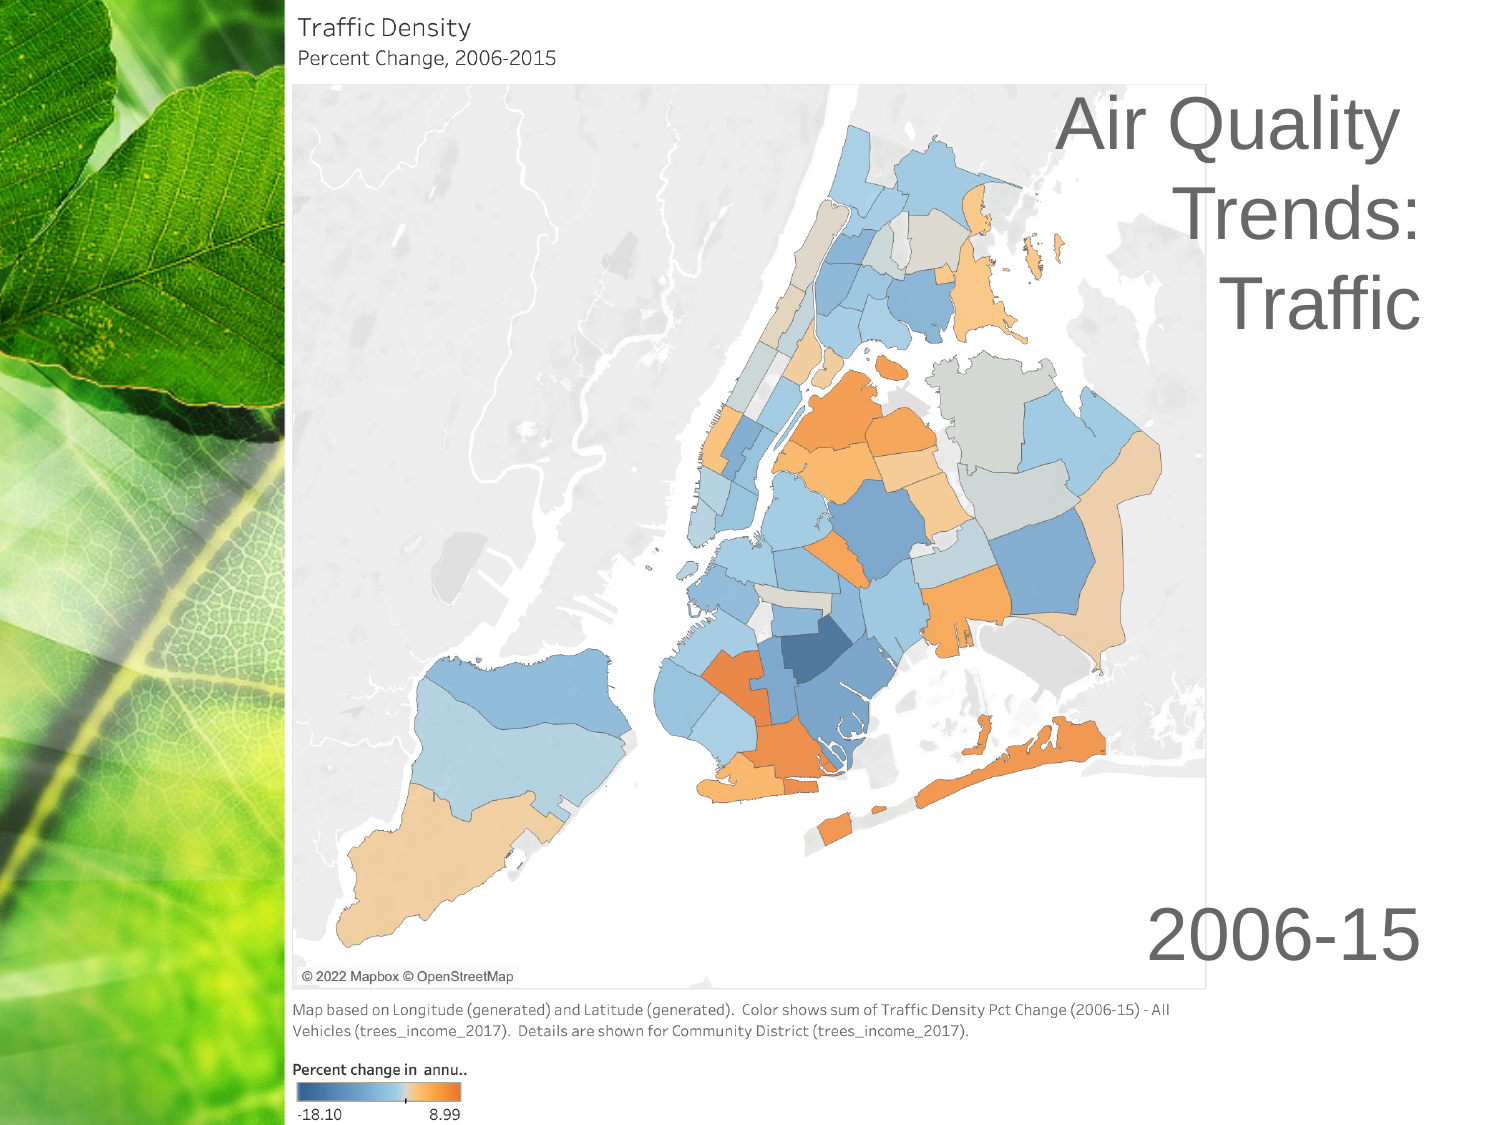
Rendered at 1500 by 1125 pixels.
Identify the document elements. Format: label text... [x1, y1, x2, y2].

title Air Quality Trends: Traffic 2006-15 [1212, 274, 1438, 776]
picture [0, 0, 1500, 1125]
